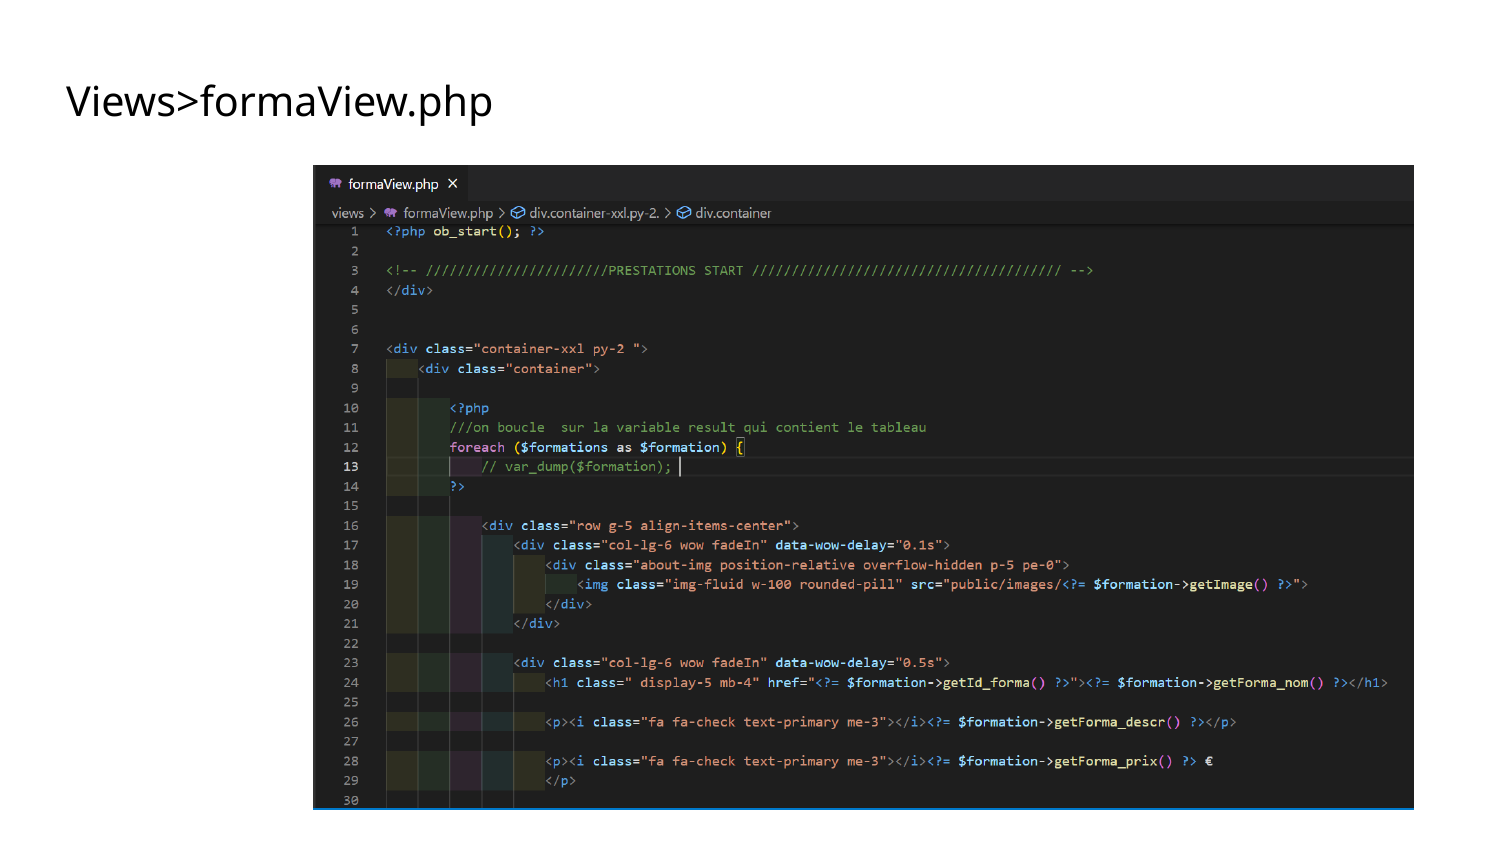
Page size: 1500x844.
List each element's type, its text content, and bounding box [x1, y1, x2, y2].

title Views>formaView.php [51, 16, 512, 141]
picture [313, 164, 1414, 810]
